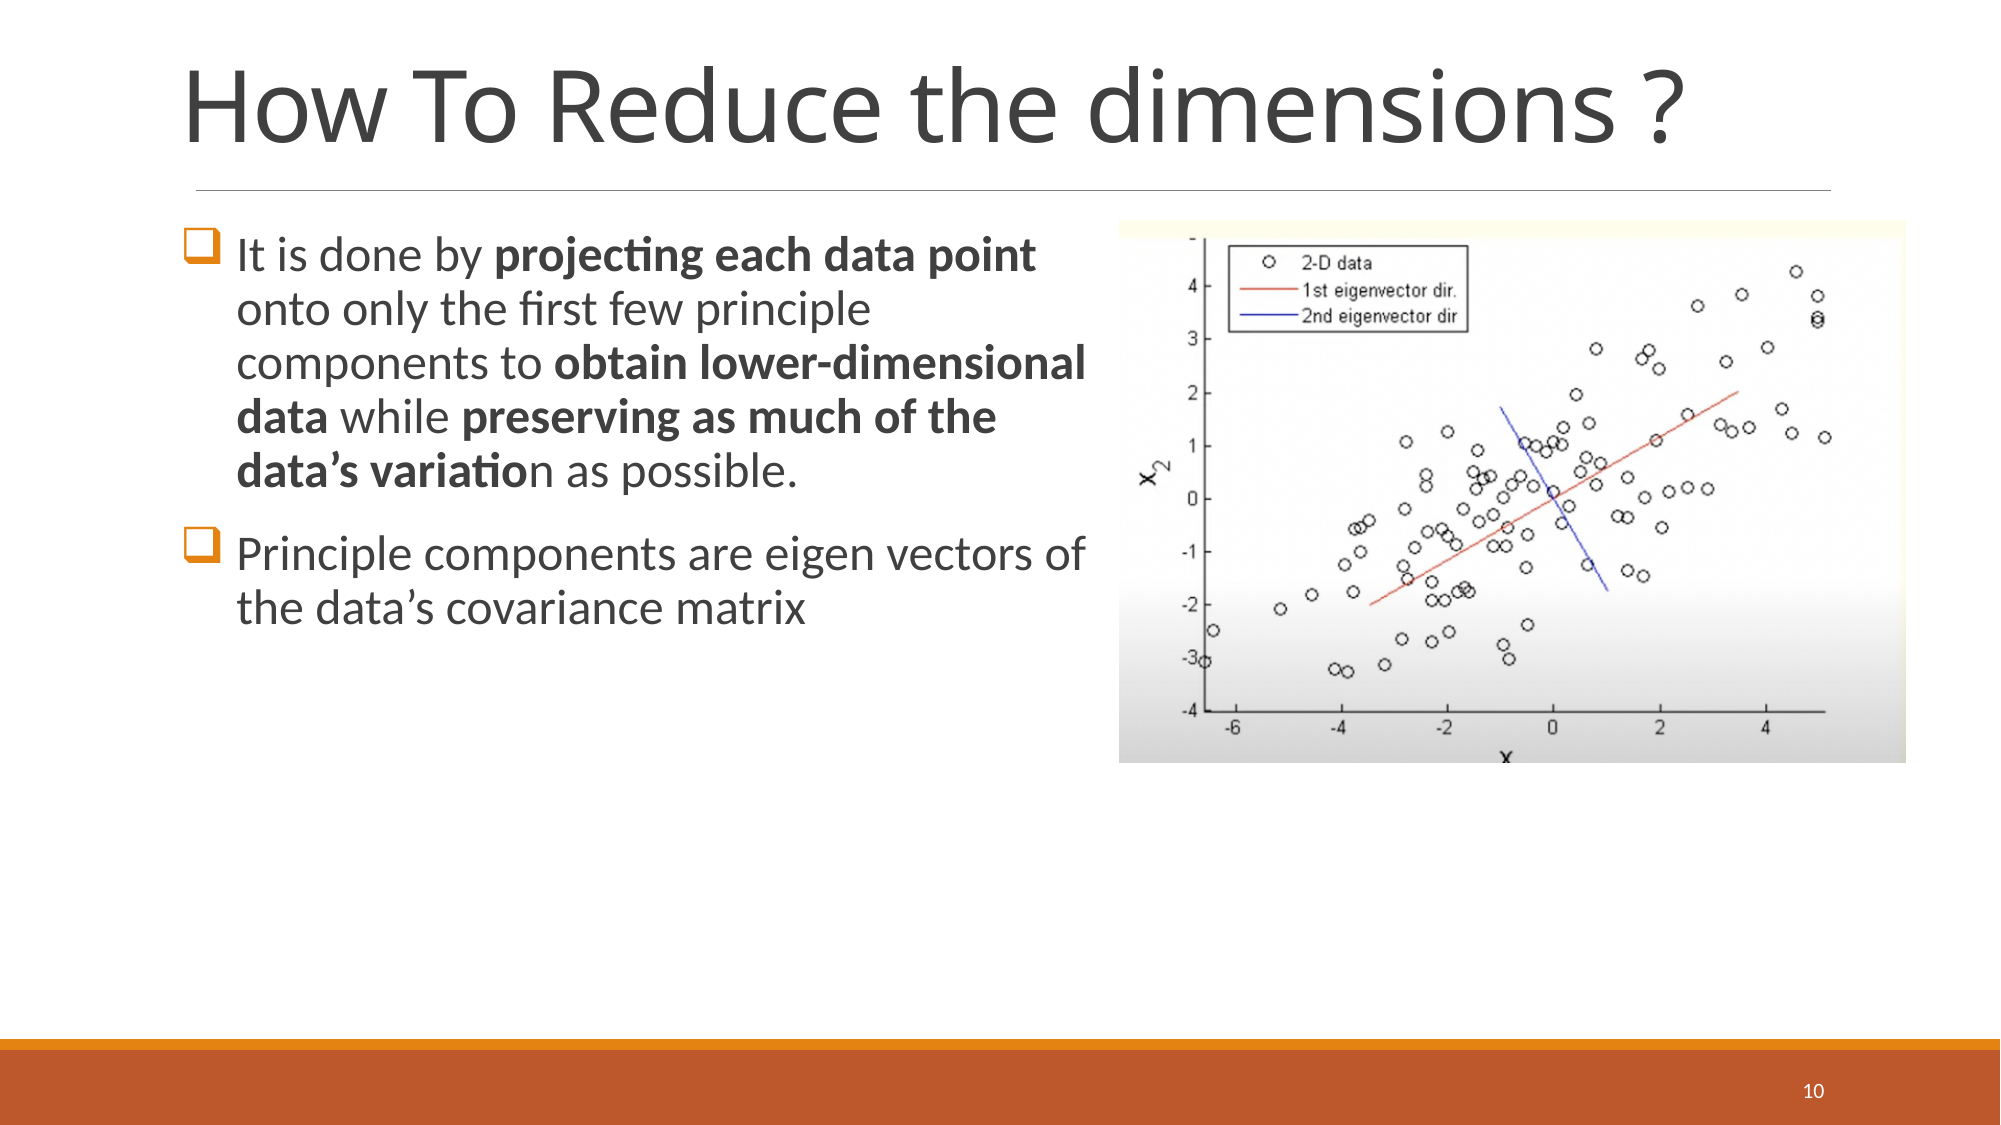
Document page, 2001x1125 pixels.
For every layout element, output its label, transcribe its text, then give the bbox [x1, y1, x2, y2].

picture [1119, 220, 1906, 763]
title How To Reduce the dimensions ? [165, 8, 1815, 171]
slide_number 10 [1624, 1059, 1840, 1120]
list It is done by projecting each data point onto only the first few principle components to obtain lower-dimensional data while preserving as much of the data’s variation as possible. Principle components are eigen vectors of the data’s covariance matrix [180, 220, 1120, 963]
